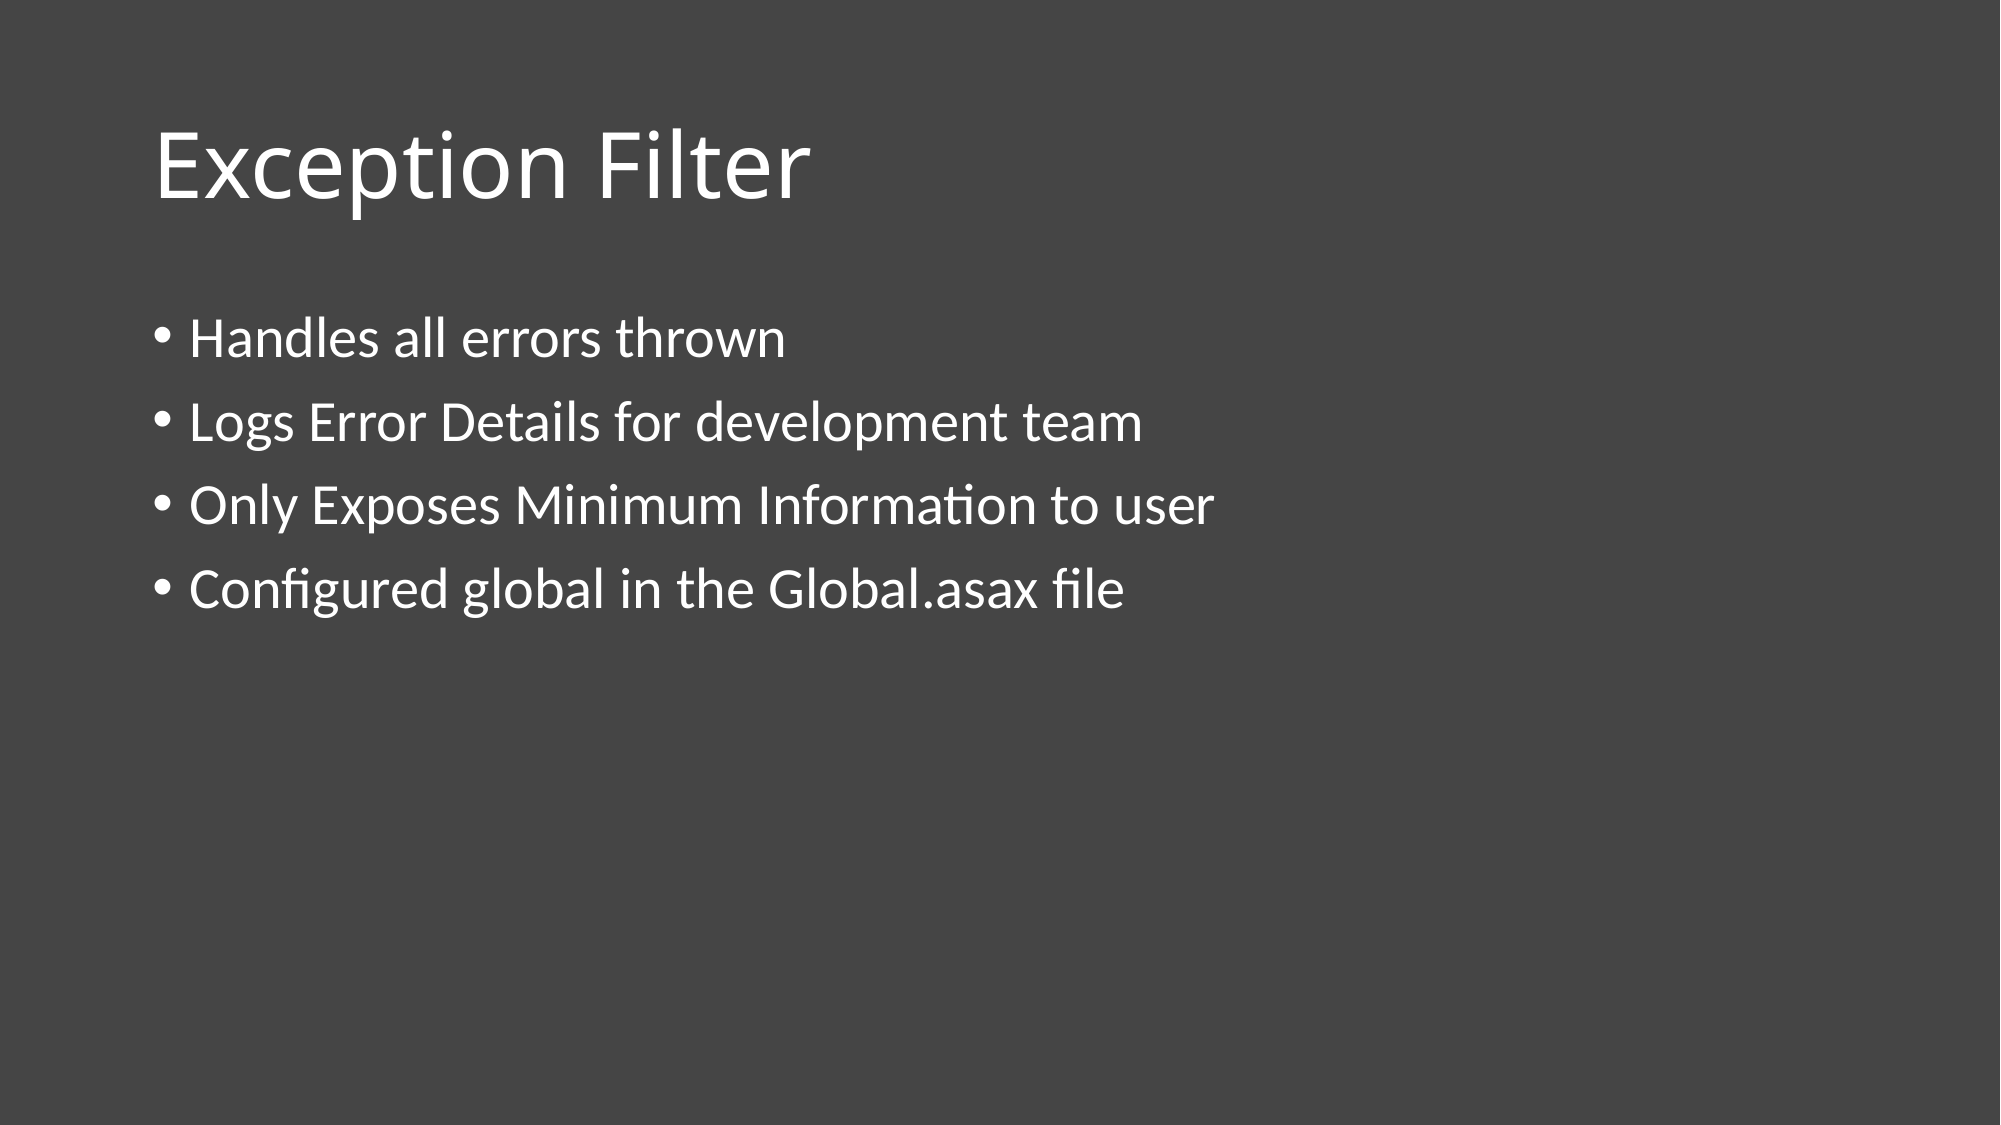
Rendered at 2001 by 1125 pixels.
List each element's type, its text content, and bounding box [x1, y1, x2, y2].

list Handles all errors thrown Logs Error Details for development team Only Exposes Minimum Information to user Configured global in the Global.asax file [137, 299, 1863, 1014]
title Exception Filter [137, 59, 1863, 278]
